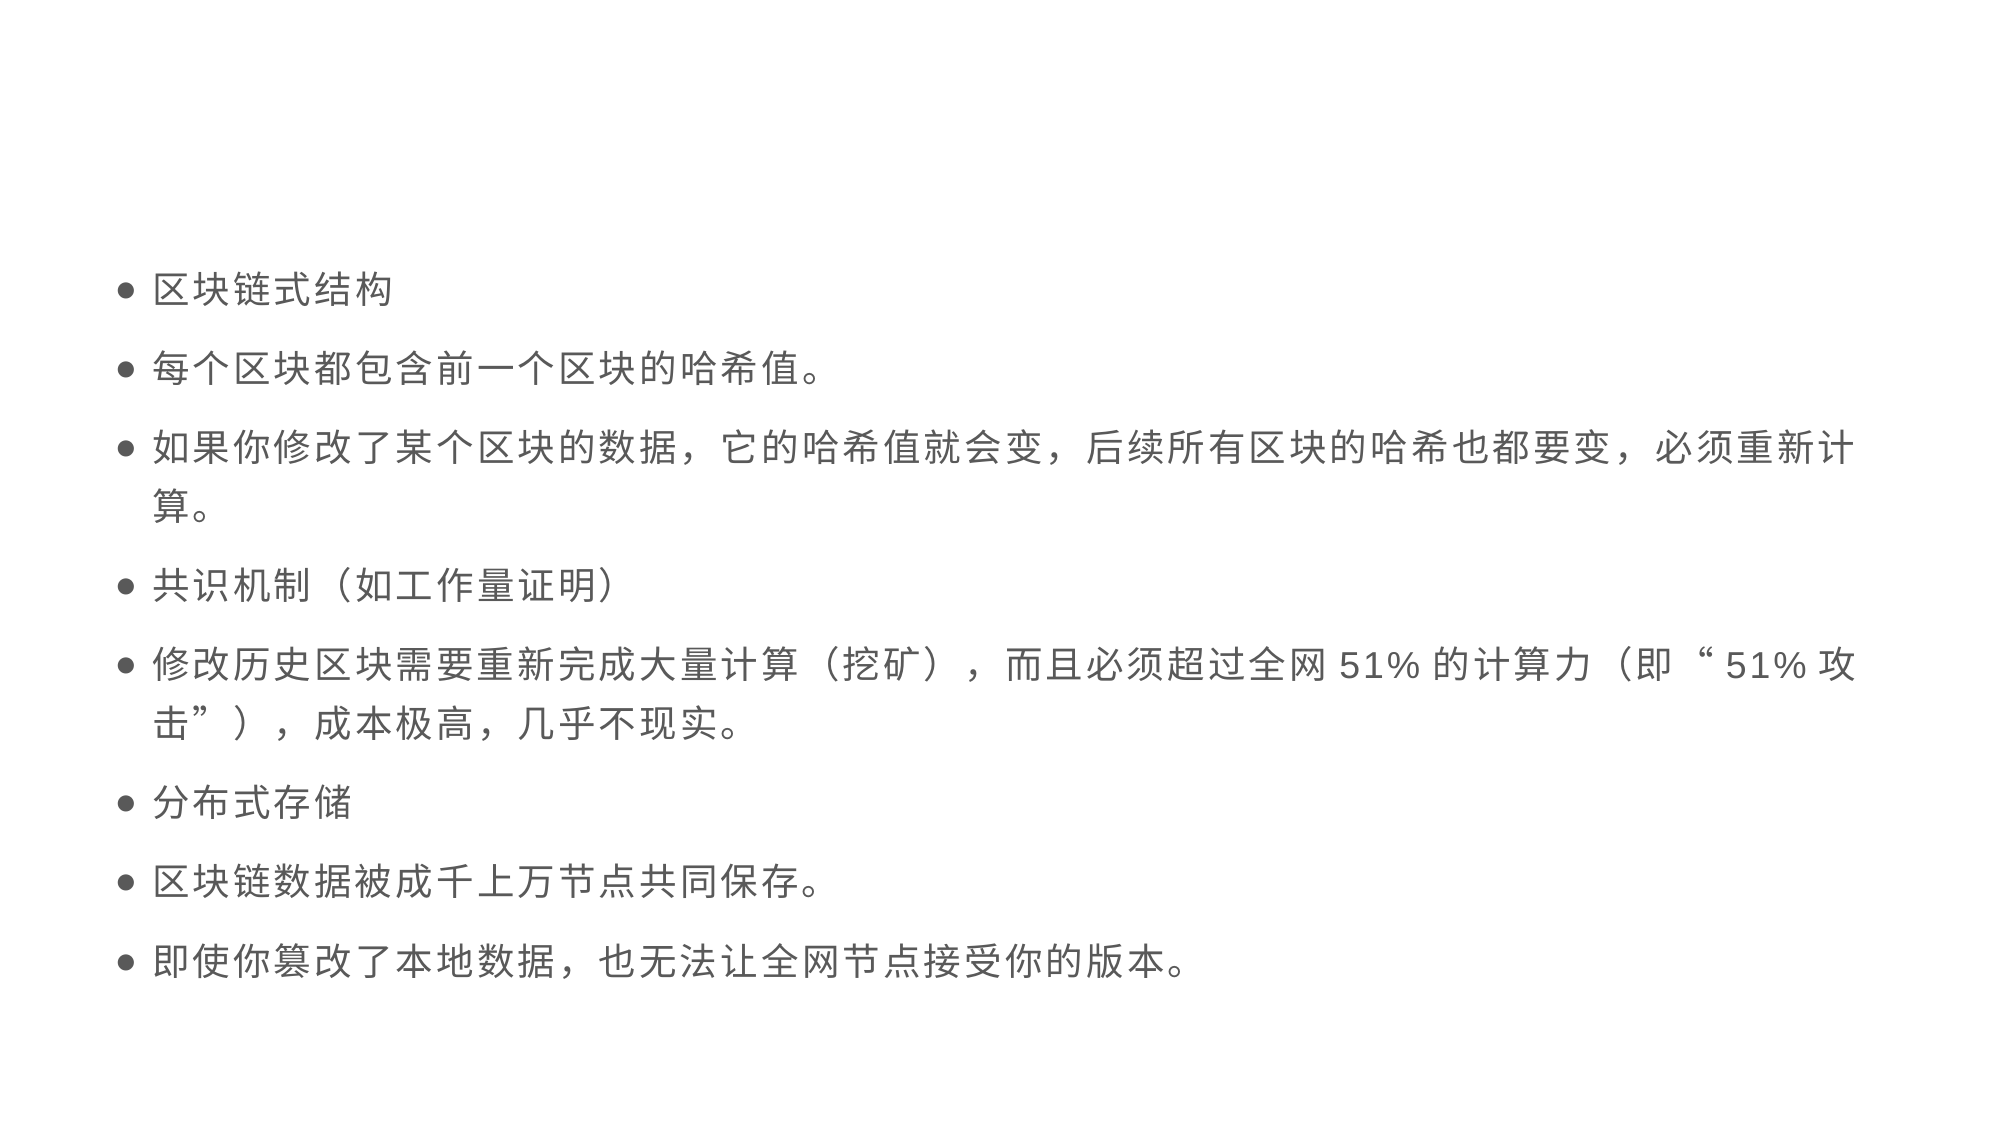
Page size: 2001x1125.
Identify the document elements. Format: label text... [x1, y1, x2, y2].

list 区块链式结构 每个区块都包含前一个区块的哈希值。 如果你修改了某个区块的数据，它的哈希值就会变，后续所有区块的哈希也都要变，必须重新计算。 共识机制（如工作量证明） 修改历史区块需要重新完成大量计算（挖矿），而且必须超过全网51%的计算力（即“51%攻击”），成本极高，几乎不现实。 分布式存储 区块链数据被成千上万节点共同保存。 即使你篡改了本地数据，也无法让全网节点接受你的版本。 [99, 244, 1900, 1026]
